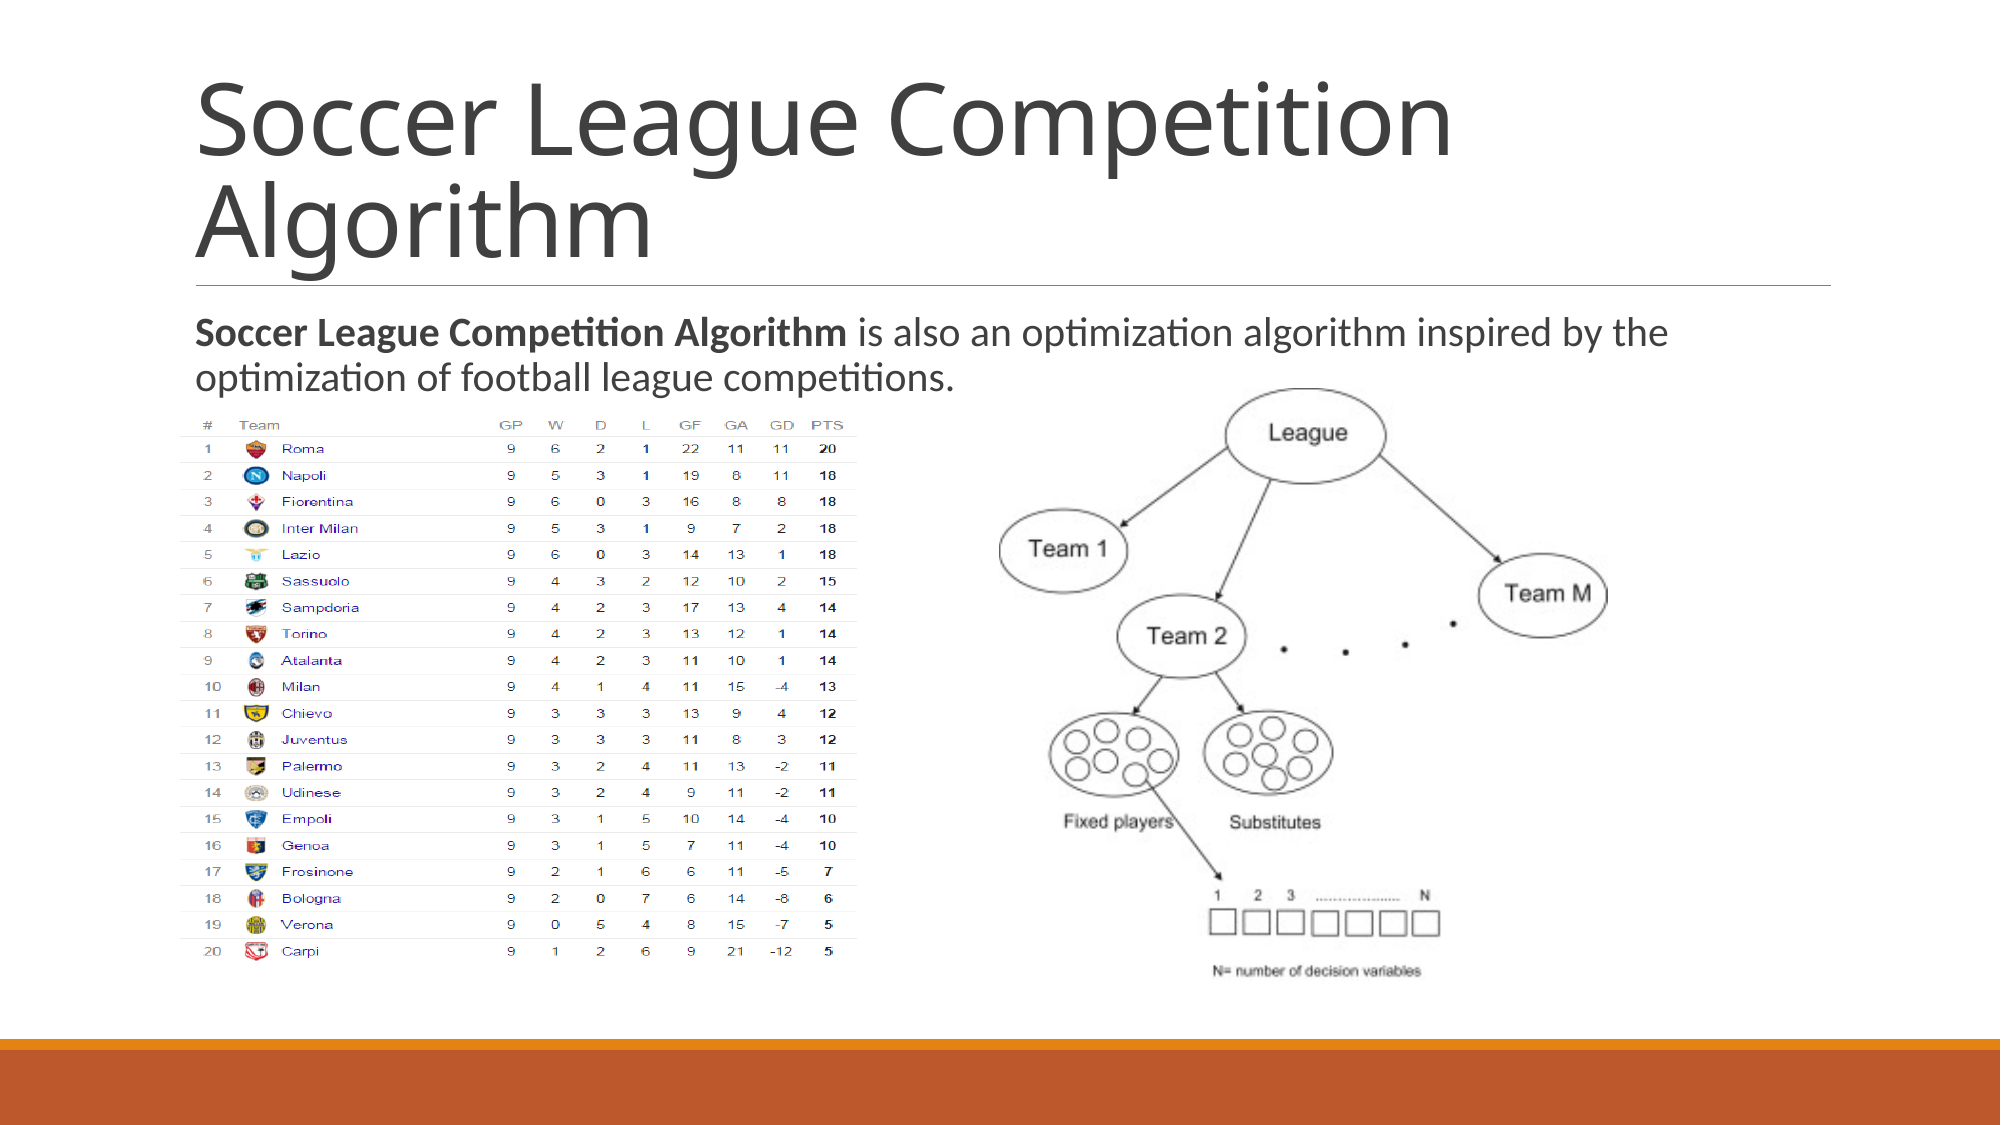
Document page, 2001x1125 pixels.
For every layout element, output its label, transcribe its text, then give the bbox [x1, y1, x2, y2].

list Soccer League Competition Algorithm is also an optimization algorithm inspired by the optimization of football league competitions. [180, 302, 1830, 963]
title Soccer League Competition Algorithm [180, 47, 1830, 285]
picture [999, 387, 1609, 981]
picture [179, 415, 857, 964]
